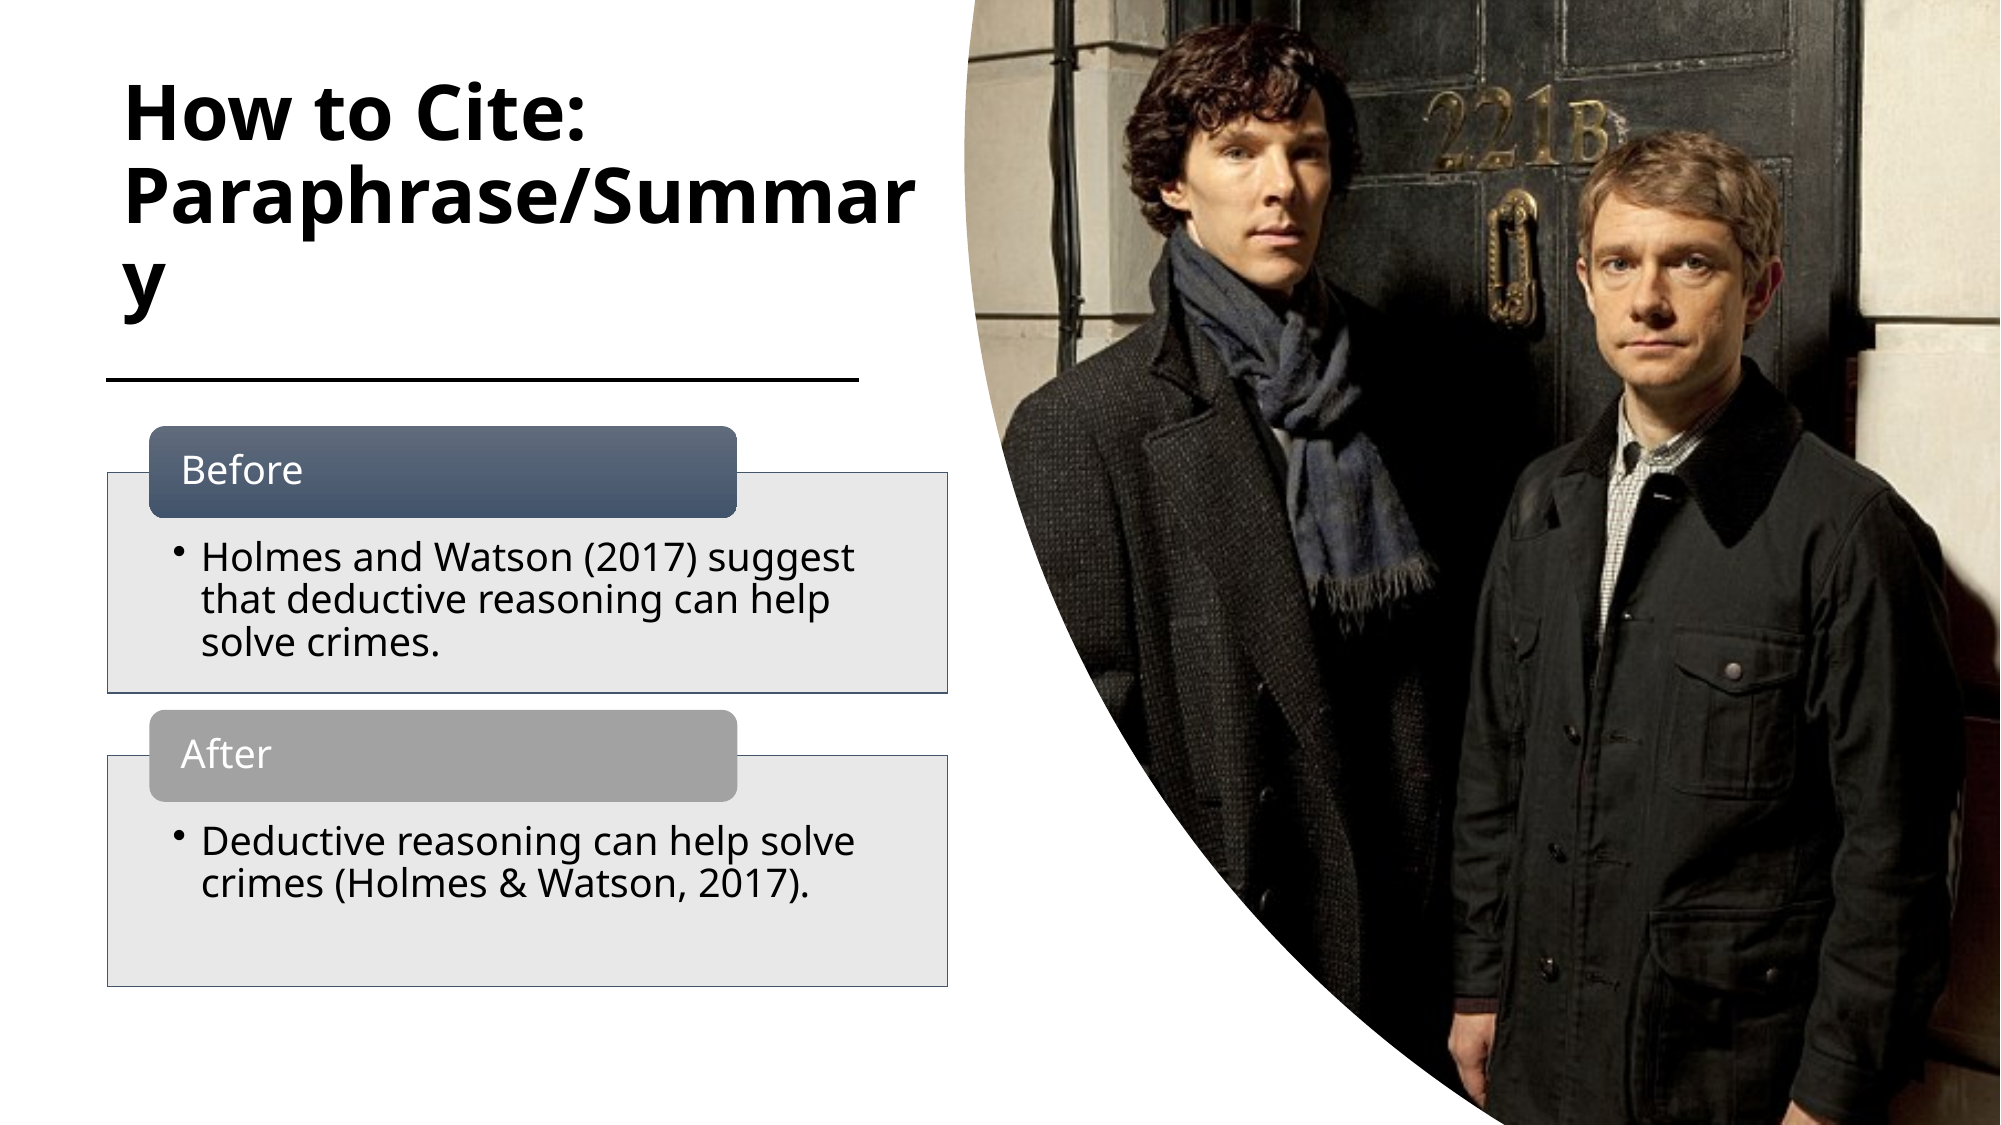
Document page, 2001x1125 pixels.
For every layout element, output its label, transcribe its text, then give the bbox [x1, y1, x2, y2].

title How to Cite: Paraphrase/Summary [107, 59, 948, 338]
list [107, 422, 948, 991]
picture [964, 0, 2000, 1125]
